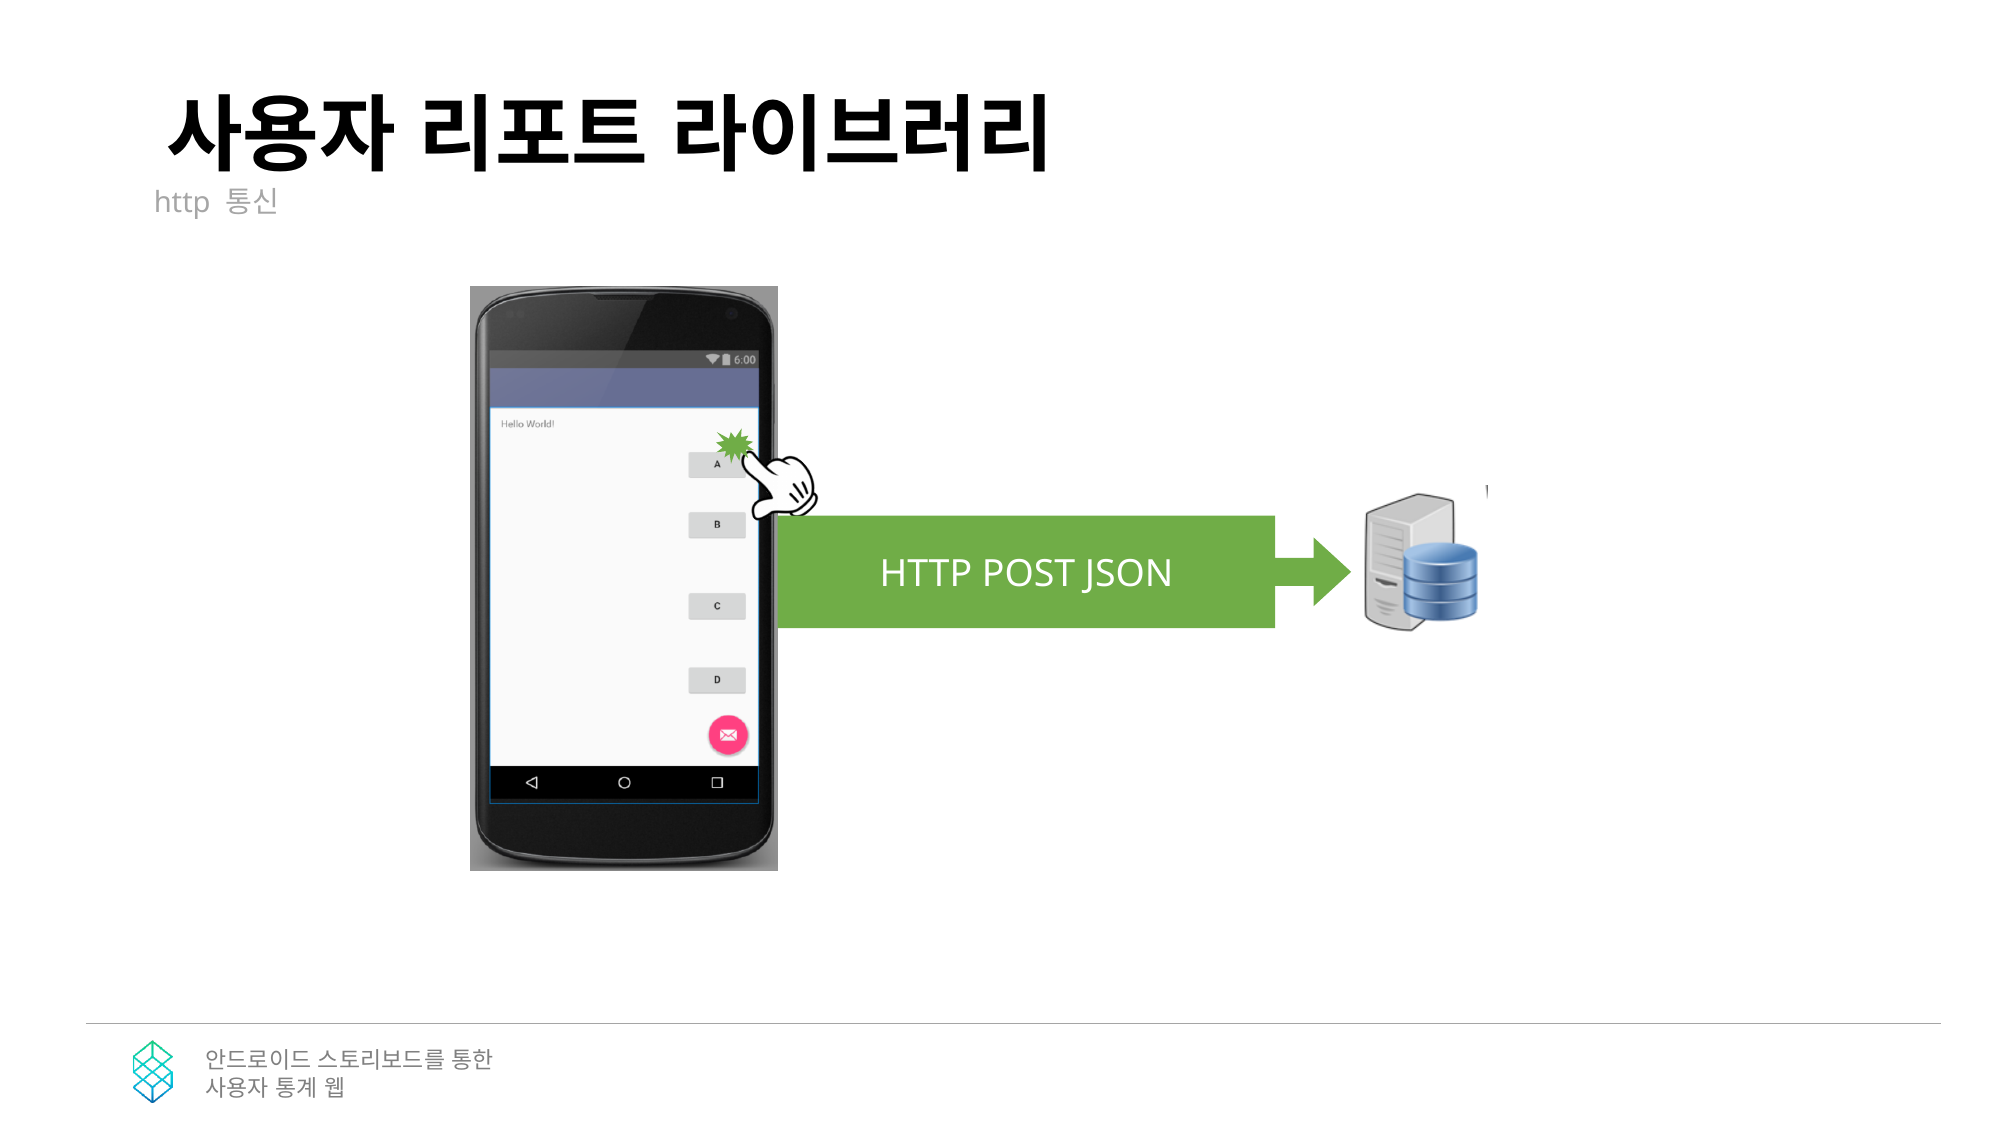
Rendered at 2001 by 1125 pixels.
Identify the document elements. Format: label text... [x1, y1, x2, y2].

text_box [470, 286, 811, 871]
text_box http 통신 [139, 175, 803, 226]
text_box HTTP POST JSON [811, 514, 1351, 630]
picture [1351, 485, 1488, 647]
picture [113, 1024, 191, 1123]
text_box 안드로이드 스토리보드를 통한 사용자 통계 웹 [191, 1038, 722, 1109]
text_box 사용자 리포트 라이브러리 [151, 73, 1070, 189]
picture [811, 471, 830, 509]
